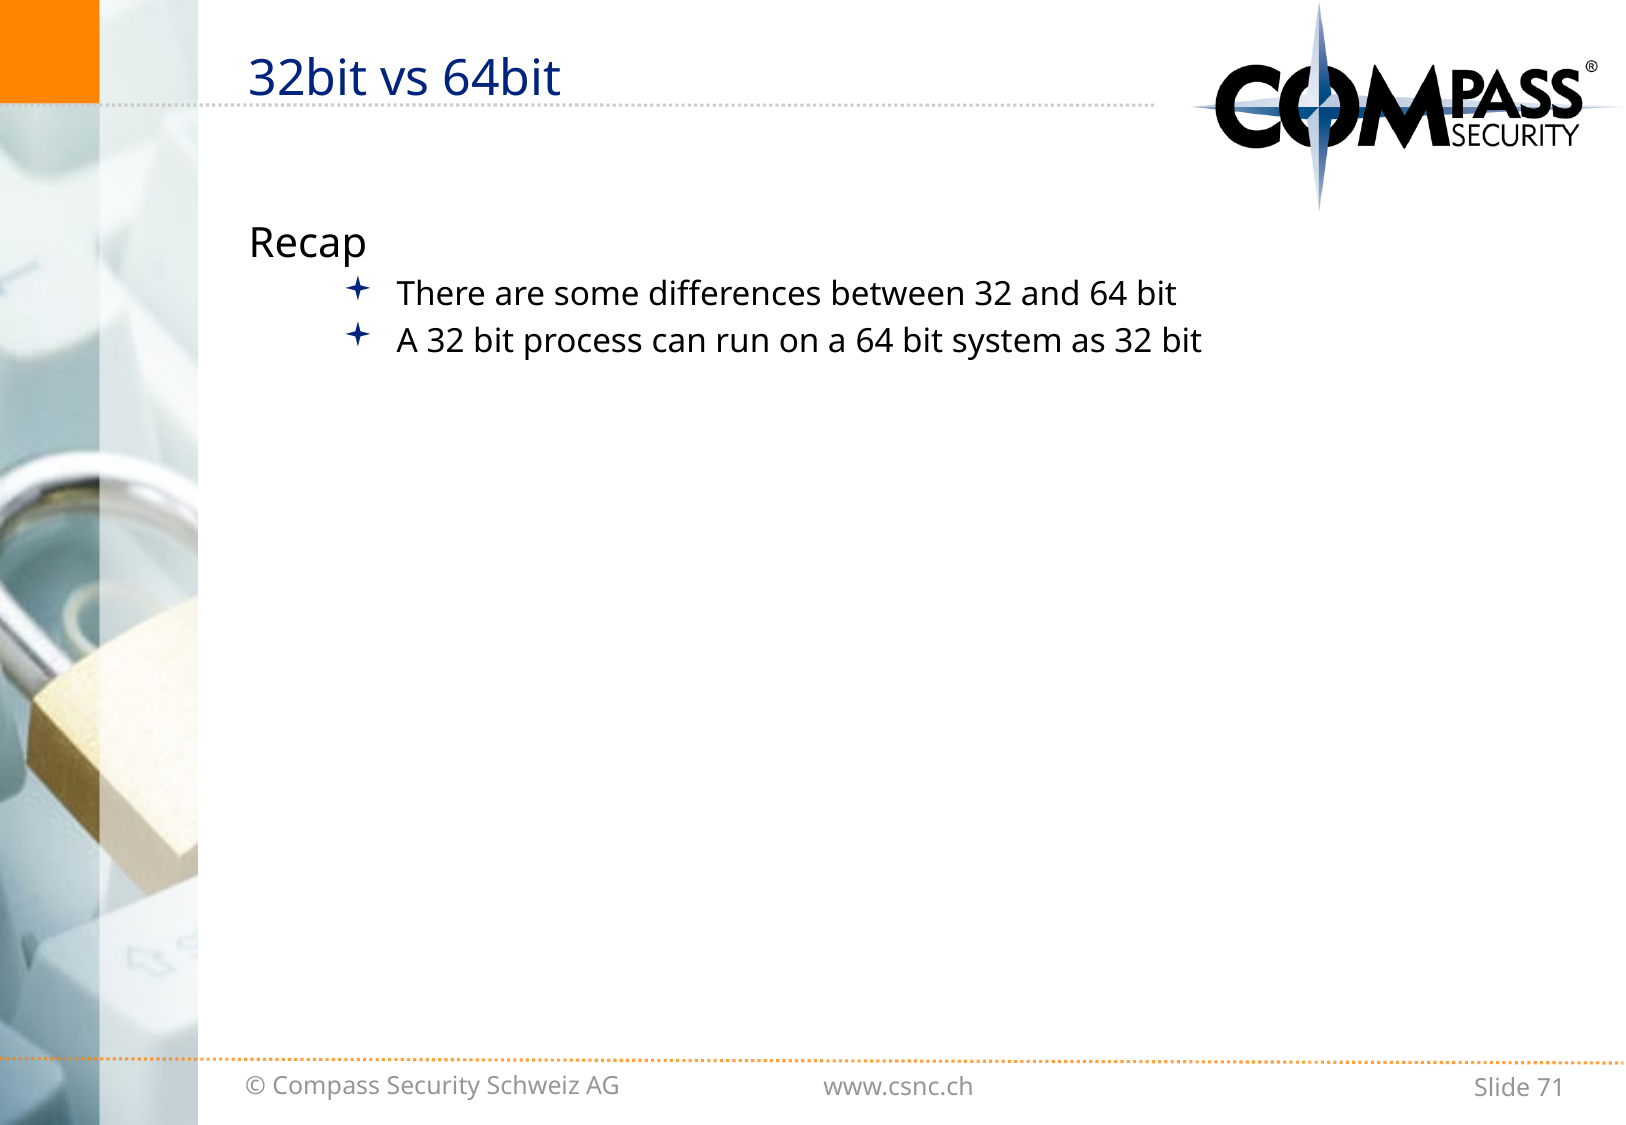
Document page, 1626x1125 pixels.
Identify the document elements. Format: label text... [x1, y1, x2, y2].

picture [0, 0, 198, 1125]
list Recap There are some differences between 32 and 64 bit A 32 bit process can run on a 64 bit system as 32 bit [233, 208, 1584, 1033]
title 32bit vs 64bit [233, 0, 1144, 151]
picture [1192, 1, 1624, 212]
